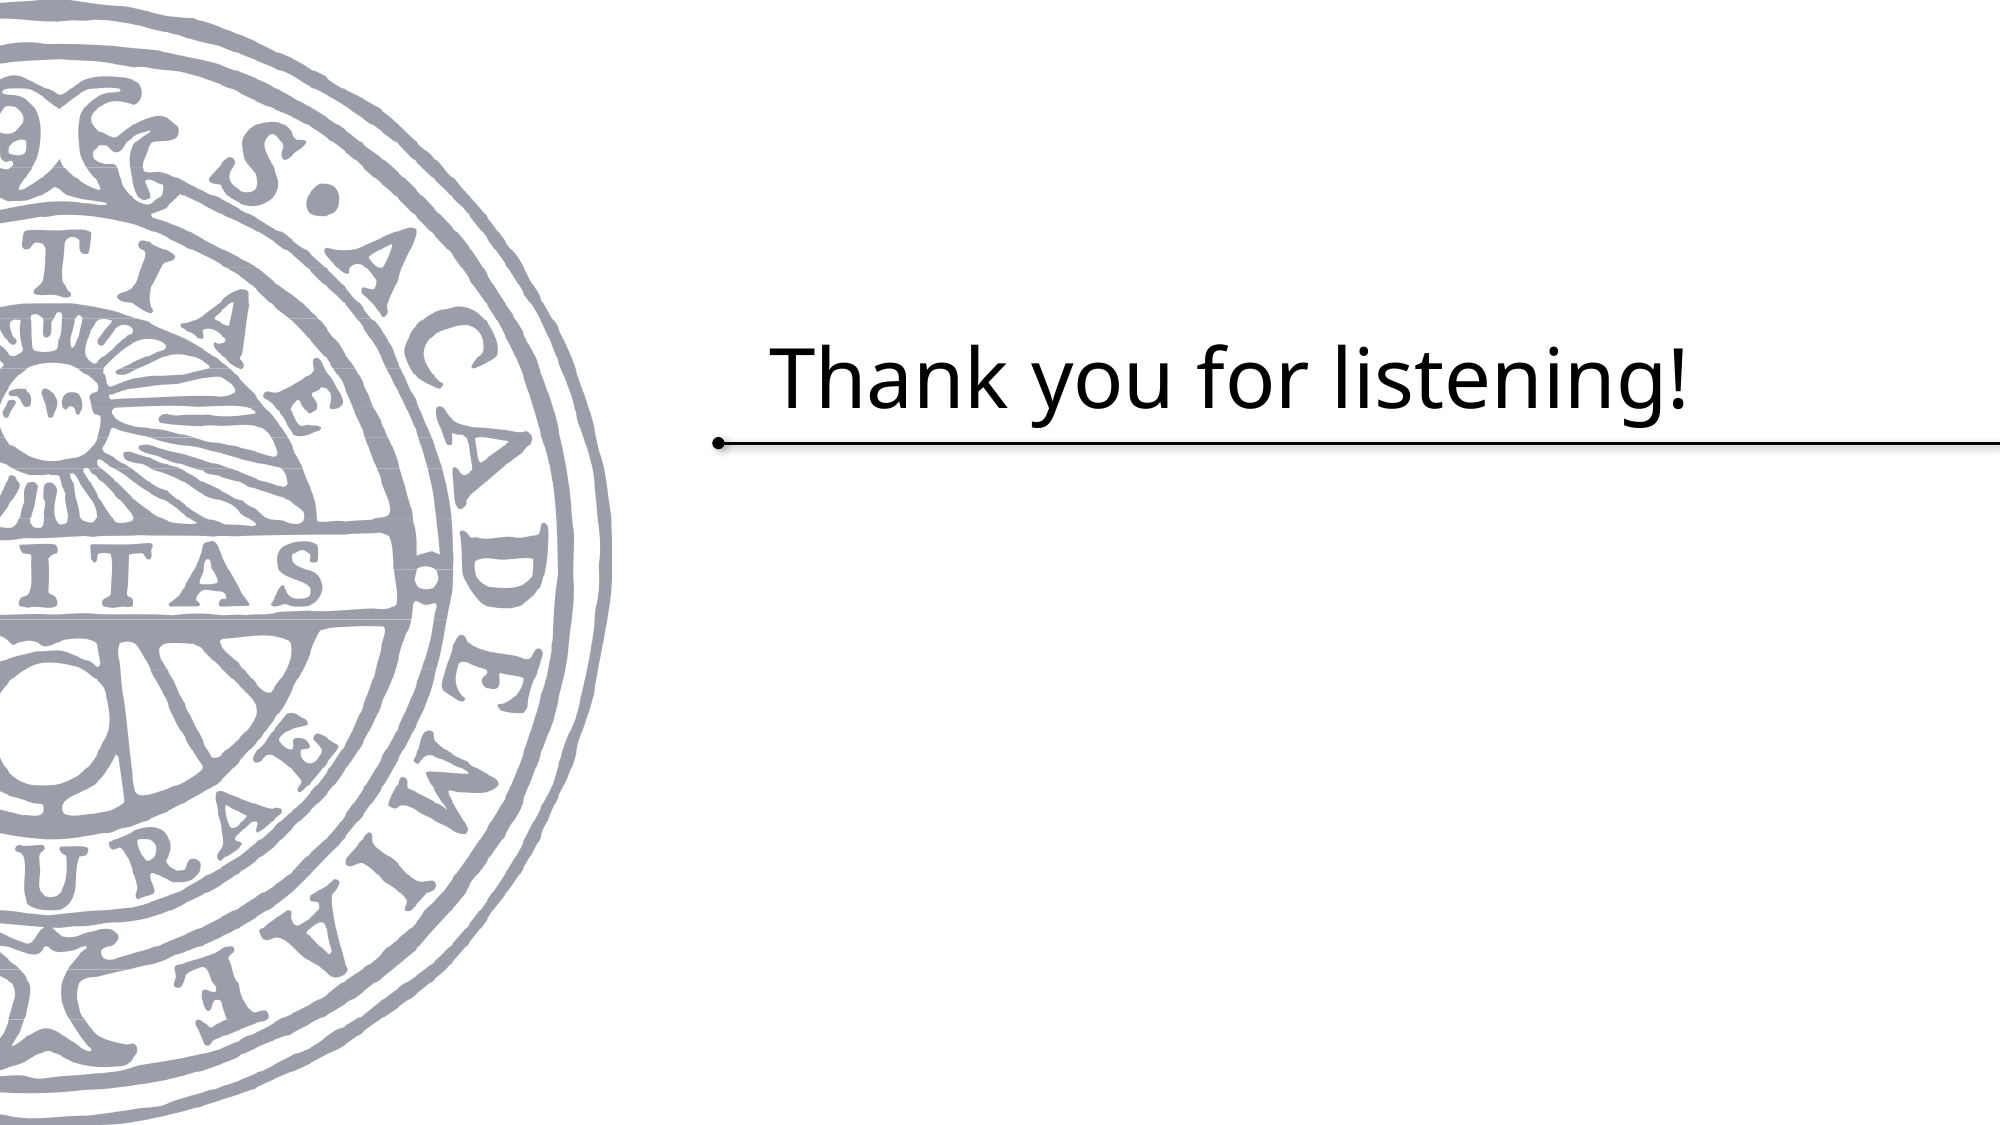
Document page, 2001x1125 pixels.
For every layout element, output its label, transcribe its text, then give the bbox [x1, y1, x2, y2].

text_box Thank you for listening! [754, 317, 1923, 433]
picture [0, 0, 612, 1125]
